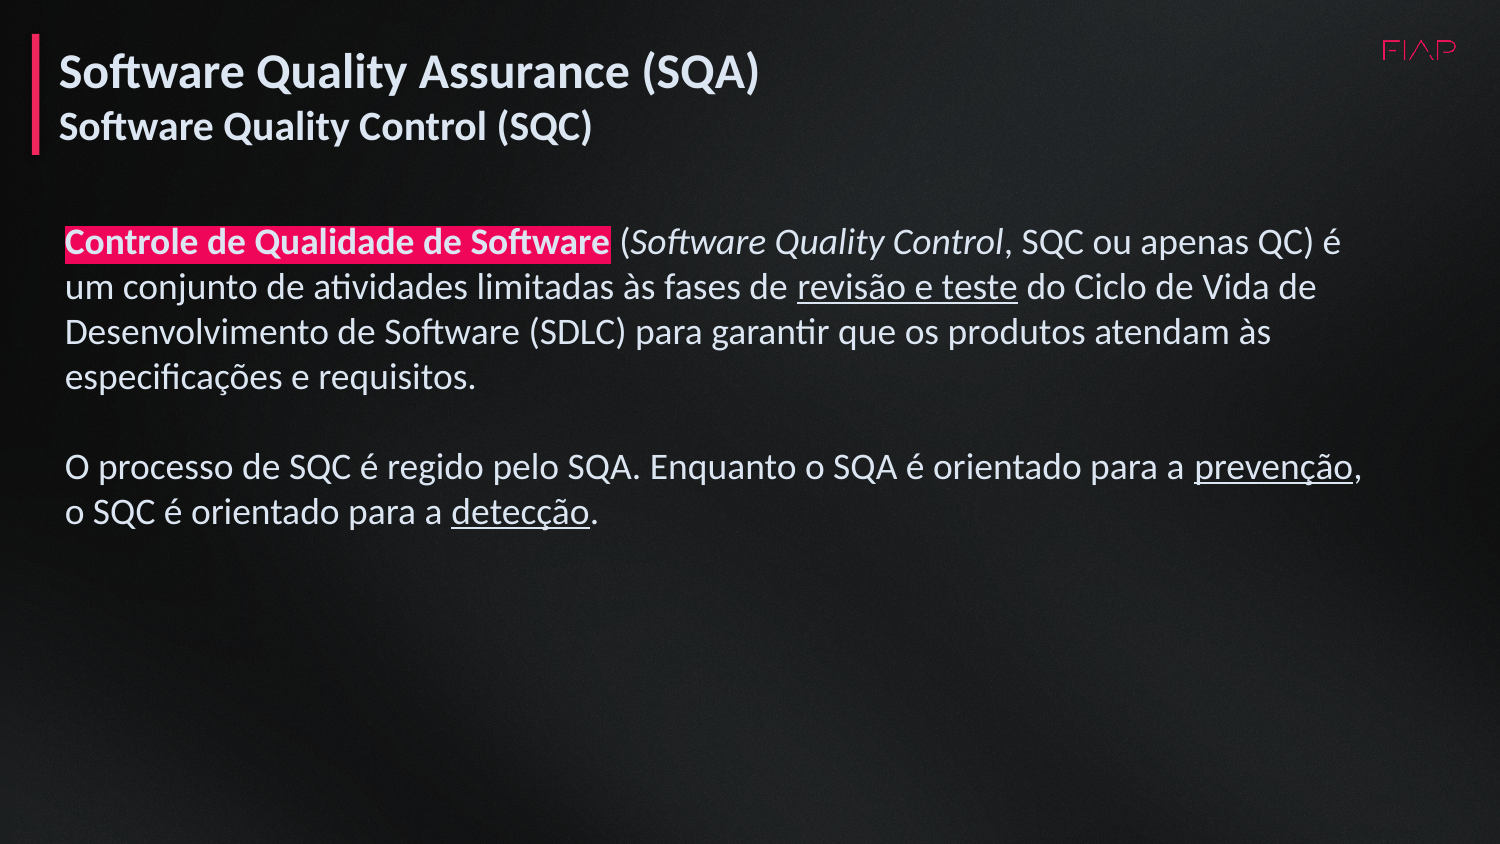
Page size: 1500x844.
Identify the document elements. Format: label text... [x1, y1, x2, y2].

text_box [31, 33, 40, 156]
text_box Software Quality Assurance (SQA) Software Quality Control (SQC) [43, 31, 776, 157]
text_box Controle de Qualidade de Software (Software Quality Control, SQC ou apenas QC) é um conjunto de atividades limitadas às fases de revisão e teste do Ciclo de Vida de Desenvolvimento de Software (SDLC) para garantir que os produtos atendam às especificações e requisitos. O processo de SQC é regido pelo SQA. Enquanto o SQA é orientado para a prevenção, o SQC é orientado para a detecção. [49, 209, 1388, 539]
picture [0, 0, 1500, 844]
